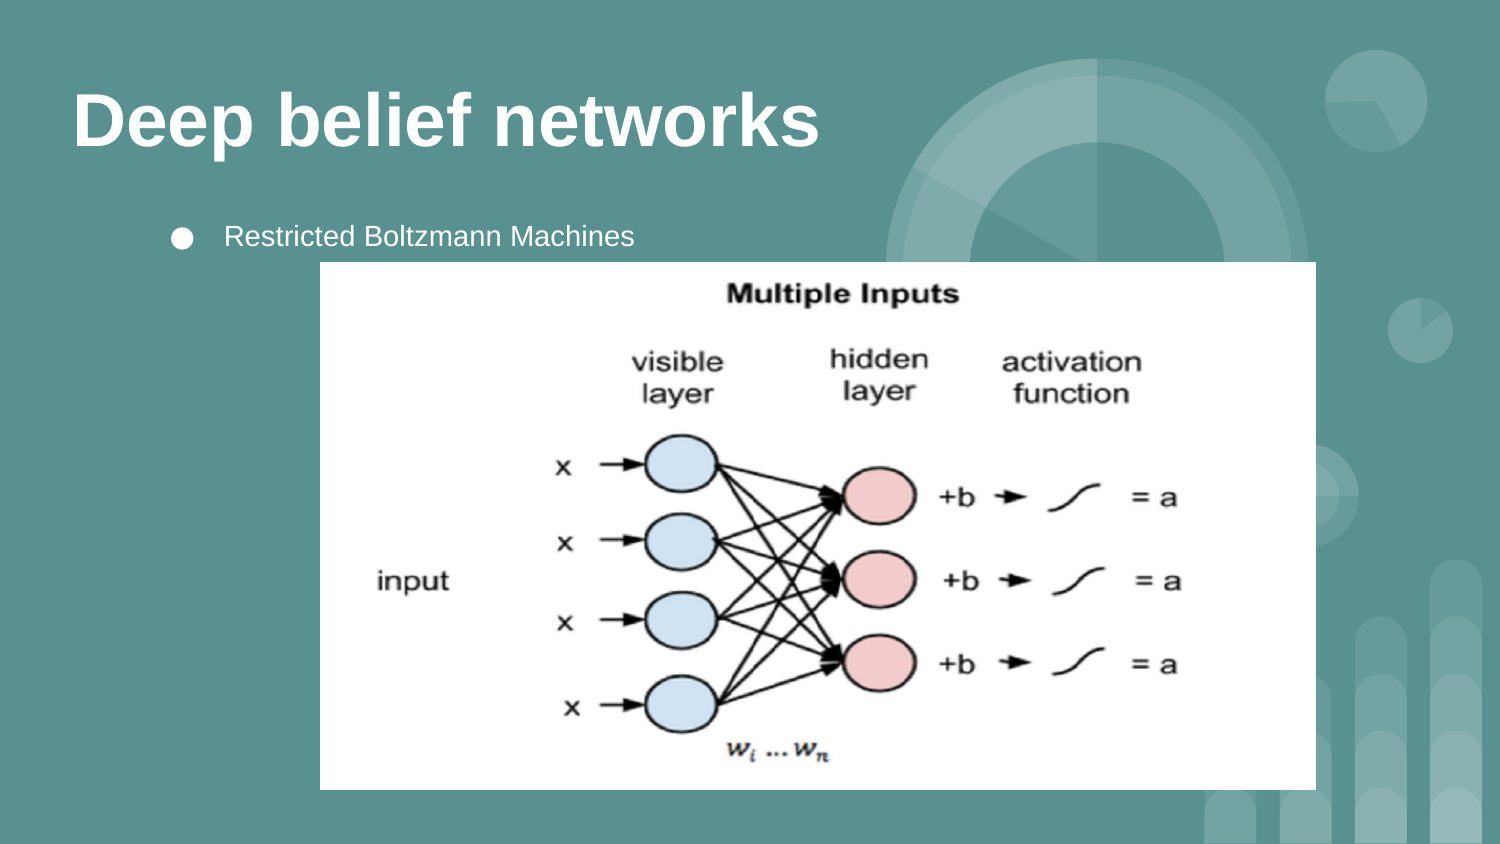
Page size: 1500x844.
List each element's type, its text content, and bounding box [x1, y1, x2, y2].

title Deep belief networks [57, 25, 1447, 207]
picture [320, 261, 1317, 791]
text_box Restricted Boltzmann Machines [133, 167, 1447, 729]
